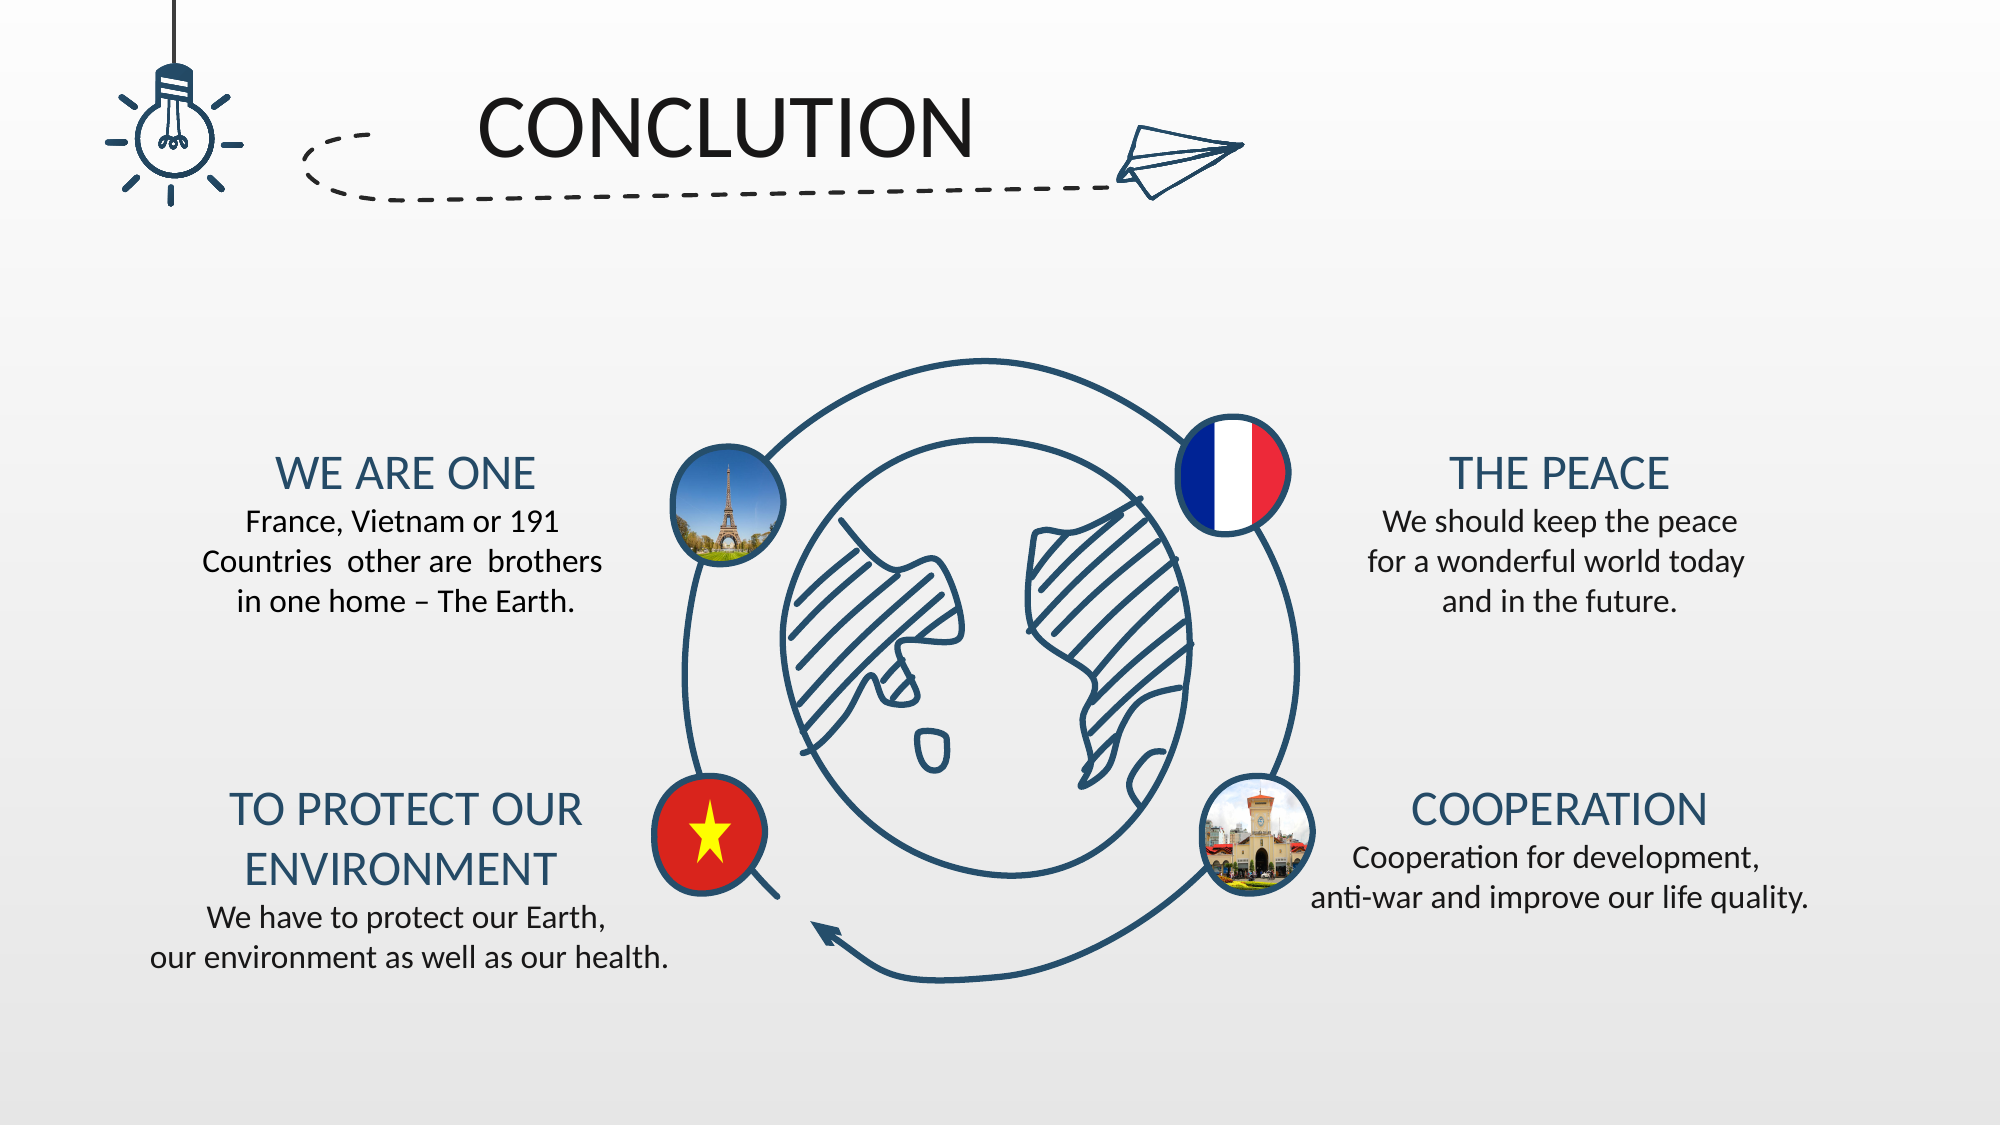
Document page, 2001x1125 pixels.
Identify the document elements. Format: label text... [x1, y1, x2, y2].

text_box [1123, 125, 1245, 201]
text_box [777, 440, 1205, 874]
text_box WE ARE ONE France, Vietnam or 191 Countries other are brothers in one home – The Earth. [187, 432, 626, 627]
text_box [1205, 774, 1295, 895]
text_box [1186, 415, 1290, 536]
text_box [785, 360, 1182, 440]
text_box THE PEACE We should keep the peace for a wonderful world today and in the future. [1352, 432, 1768, 627]
text_box [765, 447, 777, 473]
text_box COOPERATION Cooperation for development, anti-war and improve our life quality. [1295, 767, 1825, 923]
text_box [683, 532, 1202, 982]
text_box [686, 774, 767, 895]
text_box TO PROTECT OUR ENVIRONMENT We have to protect our Earth, our environment as well as our health. [127, 767, 686, 983]
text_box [104, 0, 244, 207]
text_box CONCLUTION [332, 58, 1123, 184]
text_box [1205, 527, 1299, 807]
text_box [302, 140, 1116, 202]
text_box [671, 445, 777, 566]
